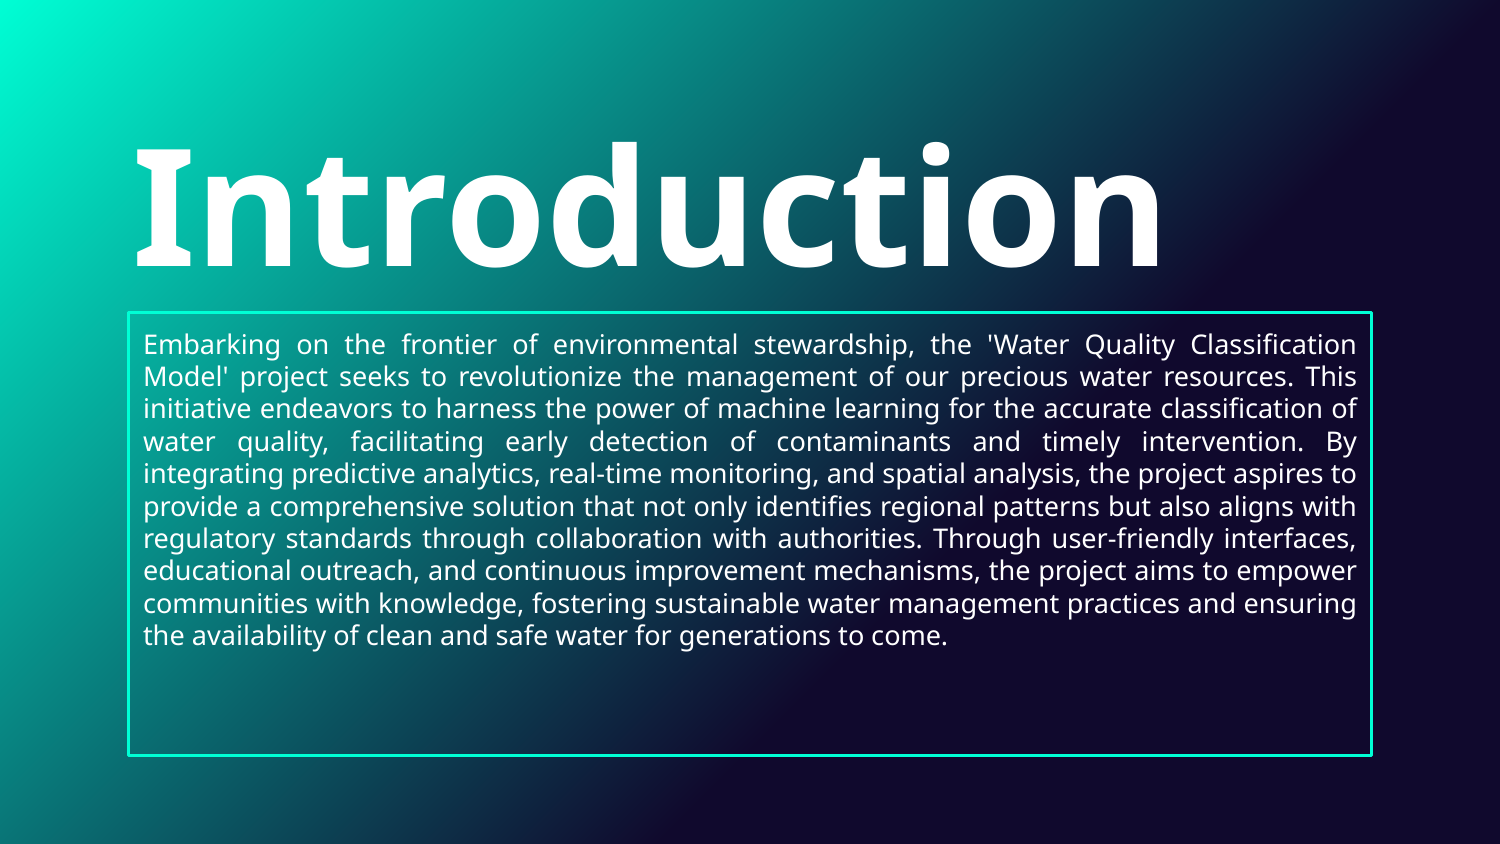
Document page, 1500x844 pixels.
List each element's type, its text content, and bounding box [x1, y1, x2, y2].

subtitle Embarking on the frontier of environmental stewardship, the 'Water Quality Classification Model' project seeks to revolutionize the management of our precious water resources. This initiative endeavors to harness the power of machine learning for the accurate classification of water quality, facilitating early detection of contaminants and timely intervention. By integrating predictive analytics, real-time monitoring, and spatial analysis, the project aspires to provide a comprehensive solution that not only identifies regional patterns but also aligns with regulatory standards through collaboration with authorities. Through user-friendly interfaces, educational outreach, and continuous improvement mechanisms, the project aims to empower communities with knowledge, fostering sustainable water management practices and ensuring the availability of clean and safe water for generations to come. [127, 311, 1373, 757]
title Introduction [117, 87, 1196, 336]
